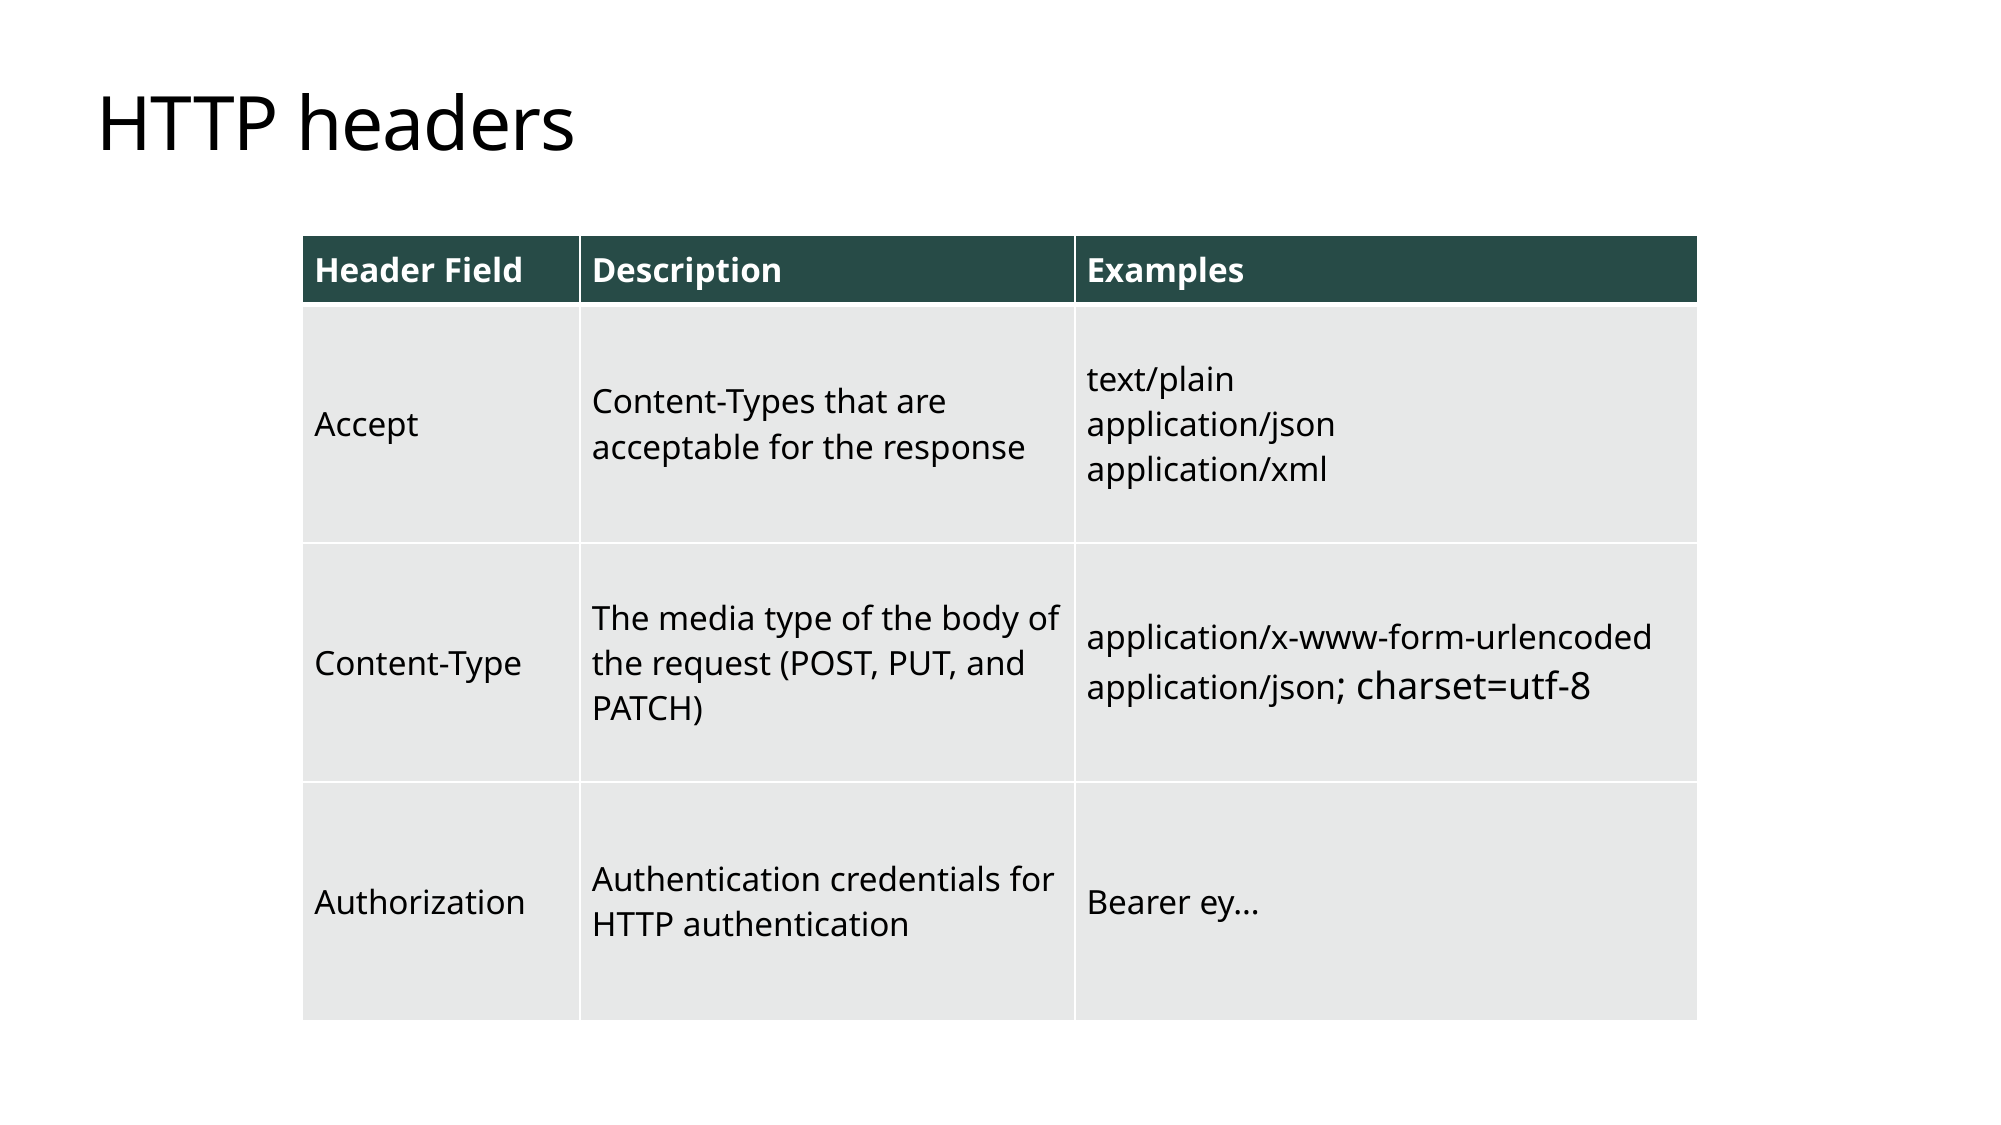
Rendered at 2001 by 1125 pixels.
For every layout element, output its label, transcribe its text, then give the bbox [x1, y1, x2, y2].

table_cell Bearer ey… [1076, 783, 1697, 1020]
table_cell Content-Types that are acceptable for the response [581, 307, 1074, 542]
table_cell Authorization [303, 783, 579, 1020]
table_cell text/plain application/json application/xml [1076, 307, 1697, 542]
table_header Examples [1076, 236, 1697, 302]
title HTTP headers [96, 75, 1904, 166]
table_cell Content-Type [303, 544, 579, 781]
table_cell Accept [303, 307, 579, 542]
table_cell The media type of the body of the request (POST, PUT, and PATCH) [581, 544, 1074, 781]
table_header Header Field [303, 236, 579, 302]
table_header Description [581, 236, 1074, 302]
table_cell Authentication credentials for HTTP authentication [581, 783, 1074, 1020]
table_cell application/x-www-form-urlencoded application/json; charset=utf-8 [1076, 544, 1697, 781]
